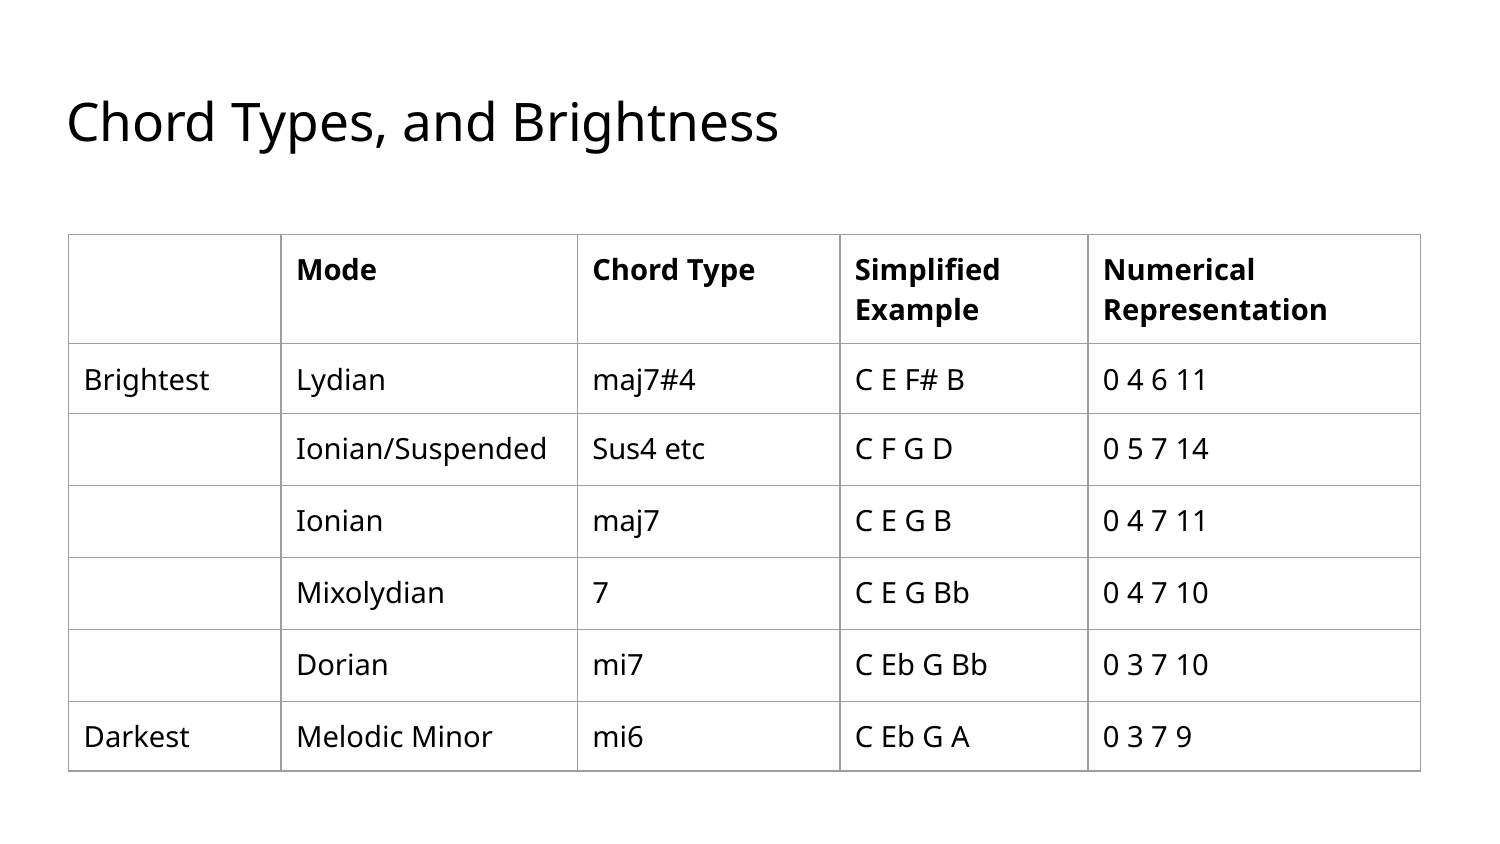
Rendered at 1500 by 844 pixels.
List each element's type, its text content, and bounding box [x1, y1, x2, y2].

table_cell 0 3 7 10 [1089, 630, 1420, 701]
table_header [69, 235, 280, 343]
table_cell Darkest [69, 702, 280, 770]
table_cell Melodic Minor [282, 702, 577, 770]
table_header Numerical Representation [1089, 235, 1420, 343]
table_cell [69, 630, 280, 701]
table_cell Brightest [69, 344, 280, 413]
table_cell [69, 414, 280, 485]
table_cell 0 4 7 11 [1089, 486, 1420, 557]
table_cell Mixolydian [282, 558, 577, 629]
table_cell mi6 [578, 702, 839, 770]
table_cell Dorian [282, 630, 577, 701]
table_cell C E F# B [841, 344, 1087, 413]
table_cell maj7#4 [578, 344, 839, 413]
table_cell [69, 558, 280, 629]
table_cell Lydian [282, 344, 577, 413]
table_cell 7 [578, 558, 839, 629]
table_cell C F G D [841, 414, 1087, 485]
table_cell [69, 486, 280, 557]
table_header Simplified Example [841, 235, 1087, 343]
table_cell 0 4 6 11 [1089, 344, 1420, 413]
table_cell C Eb G Bb [841, 630, 1087, 701]
table_cell maj7 [578, 486, 839, 557]
table_cell C E G B [841, 486, 1087, 557]
table_cell Ionian/Suspended [282, 414, 577, 485]
title Chord Types, and Brightness [51, 72, 1449, 167]
table_cell Sus4 etc [578, 414, 839, 485]
table_cell C Eb G A [841, 702, 1087, 770]
table_cell mi7 [578, 630, 839, 701]
table_cell 0 4 7 10 [1089, 558, 1420, 629]
table_cell 0 3 7 9 [1089, 702, 1420, 770]
table_cell 0 5 7 14 [1089, 414, 1420, 485]
table_header Chord Type [578, 235, 839, 343]
table_header Mode [282, 235, 577, 343]
table_cell C E G Bb [841, 558, 1087, 629]
table_cell Ionian [282, 486, 577, 557]
